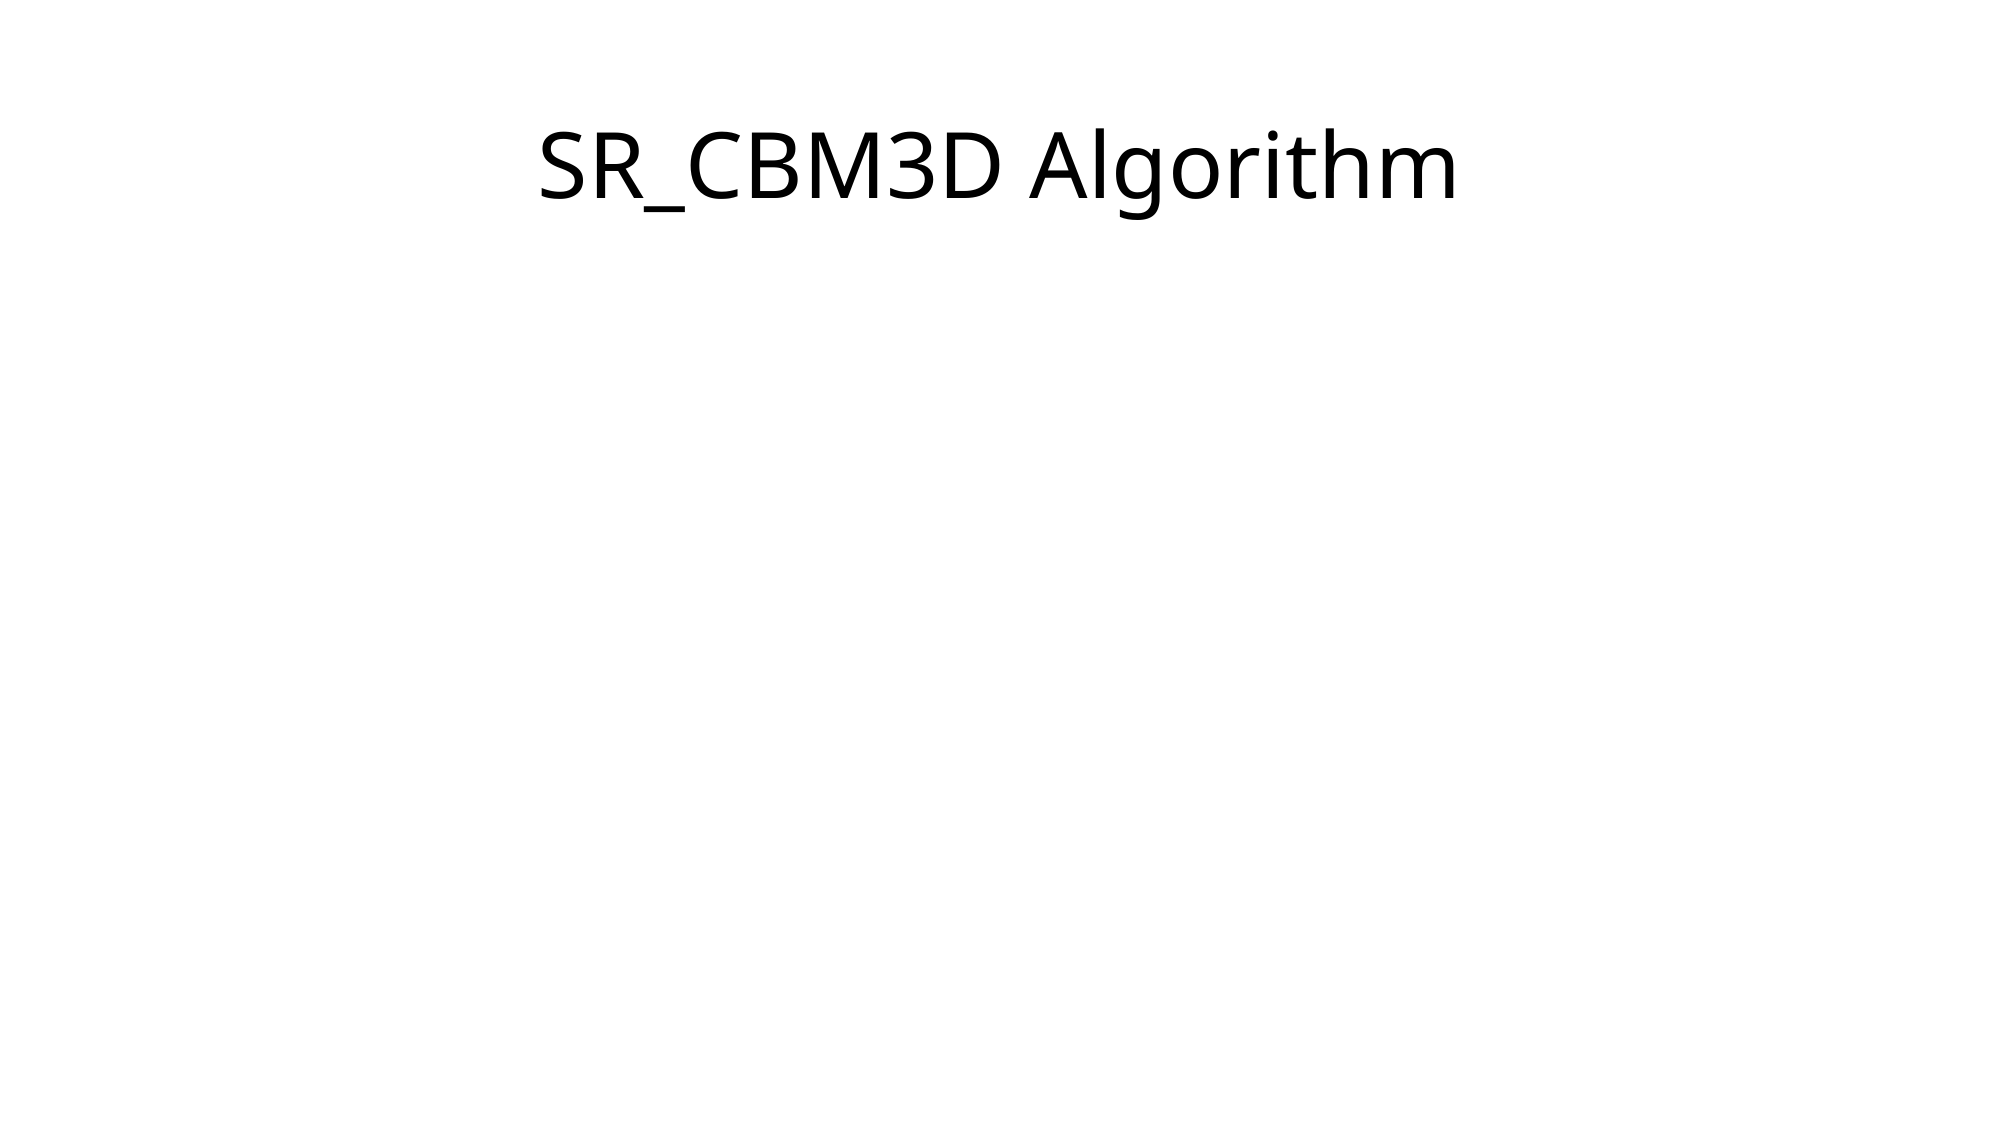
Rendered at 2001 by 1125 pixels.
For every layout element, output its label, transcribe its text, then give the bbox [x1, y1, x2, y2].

title SR_CBM3D Algorithm [137, 59, 1863, 278]
